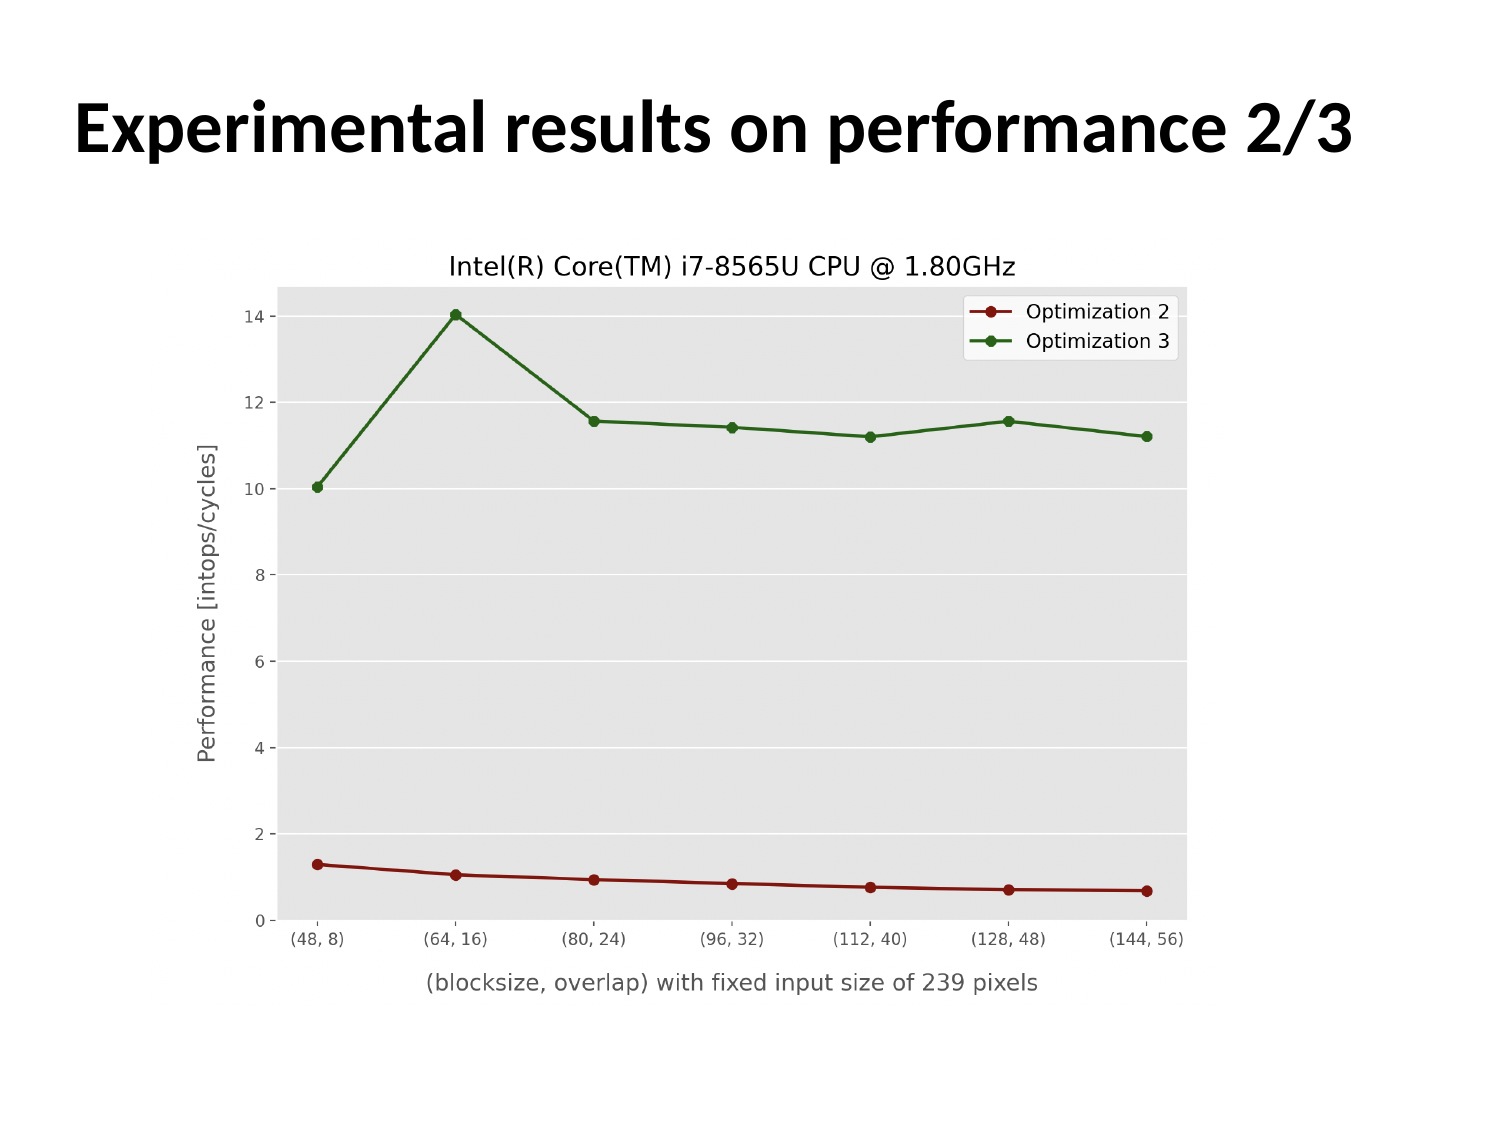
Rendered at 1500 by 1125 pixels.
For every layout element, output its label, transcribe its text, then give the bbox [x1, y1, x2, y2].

picture [149, 237, 1224, 1006]
title Experimental results on performance 2/3 [59, 62, 1439, 188]
